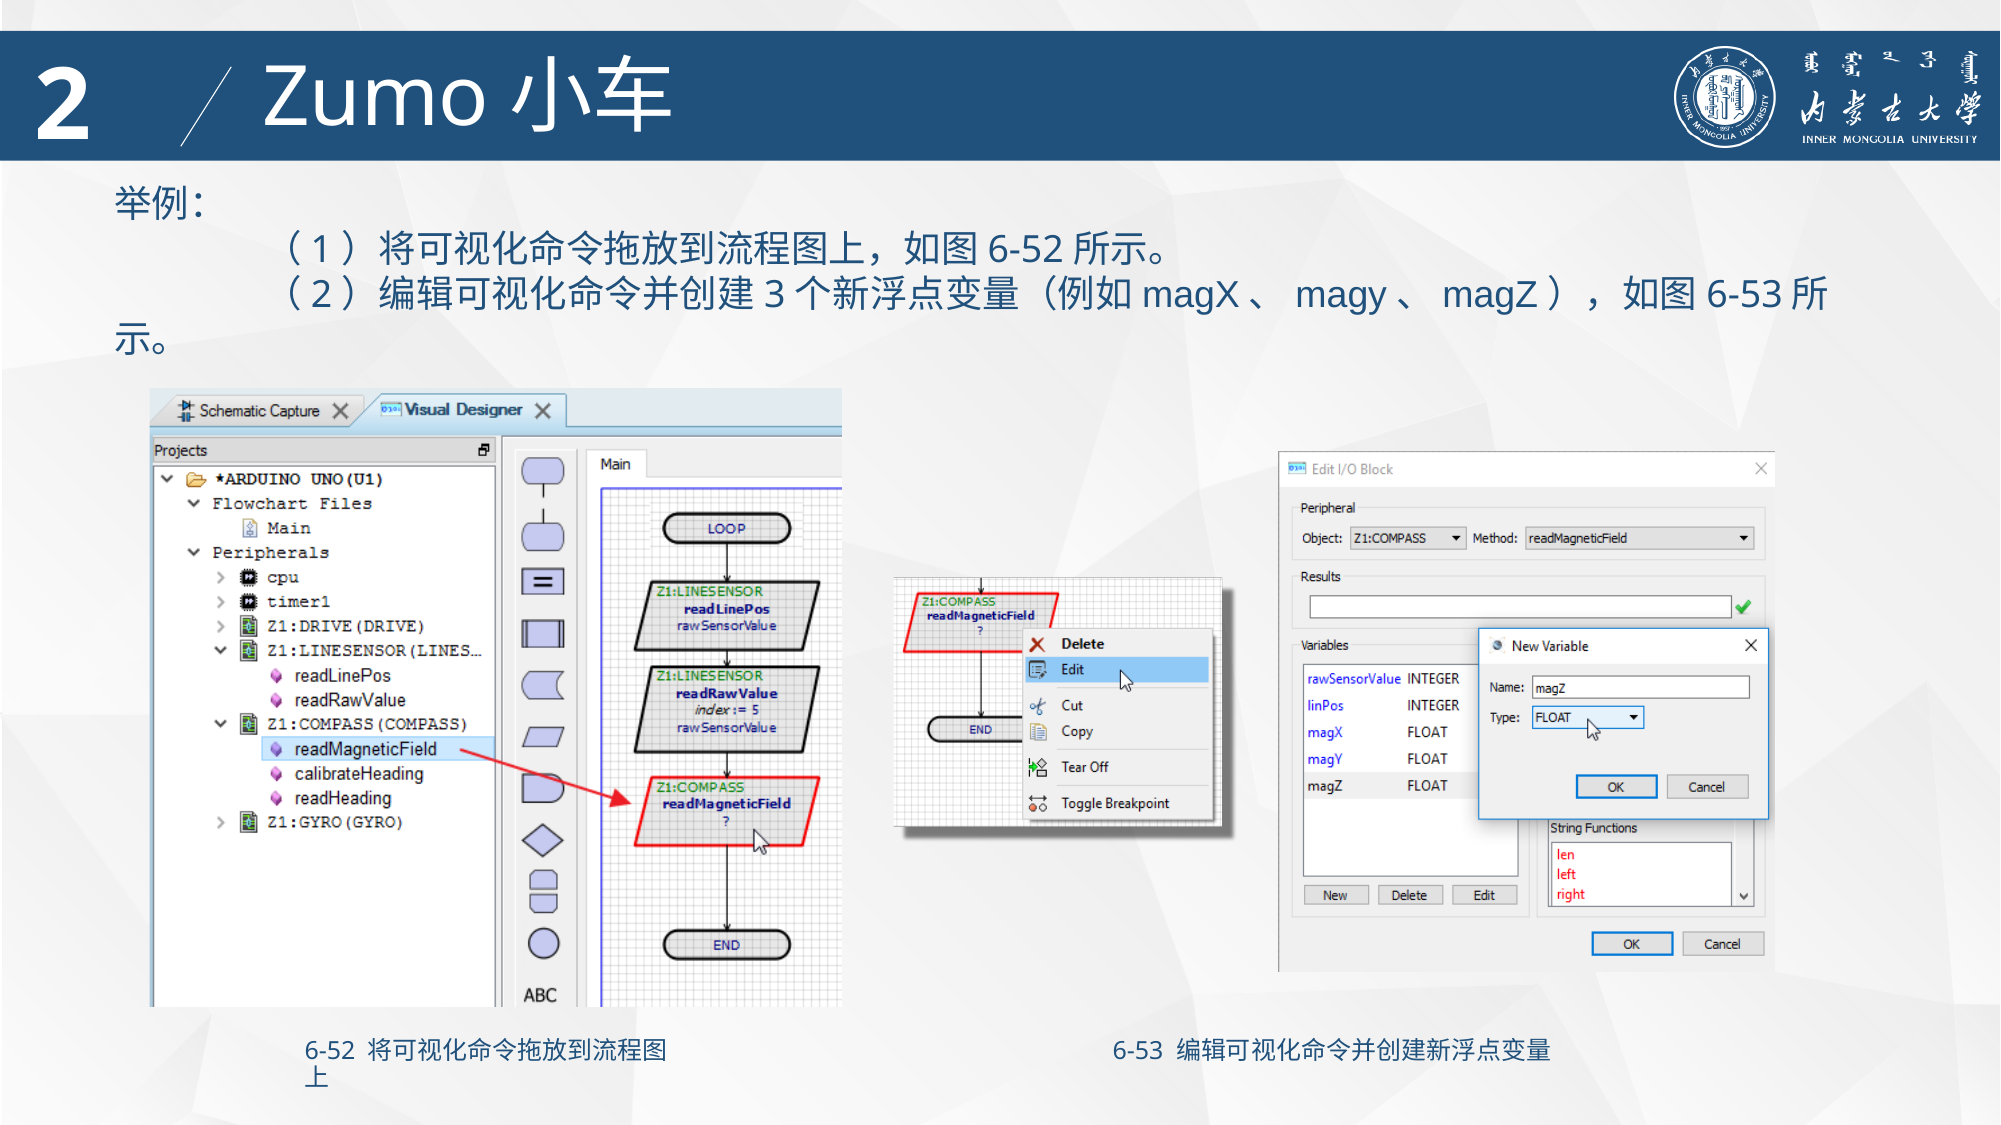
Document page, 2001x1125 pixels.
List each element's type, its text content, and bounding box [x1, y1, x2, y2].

text_box 举例： （1）将可视化命令拖放到流程图上，如图6-52所示。 （2）编辑可视化命令并创建3个新浮点变量（例如magX、magy、magZ），如图6-53所示。 [99, 172, 1845, 368]
picture [1673, 46, 1986, 150]
text_box 6-53 编辑可视化命令并创建新浮点变量 [1098, 1030, 1571, 1111]
text_box 6-52 将可视化命令拖放到流程图上 [289, 1030, 702, 1111]
list 2 [19, 45, 200, 212]
picture [0, 0, 2001, 1125]
list Zumo小车 [247, 45, 1036, 134]
